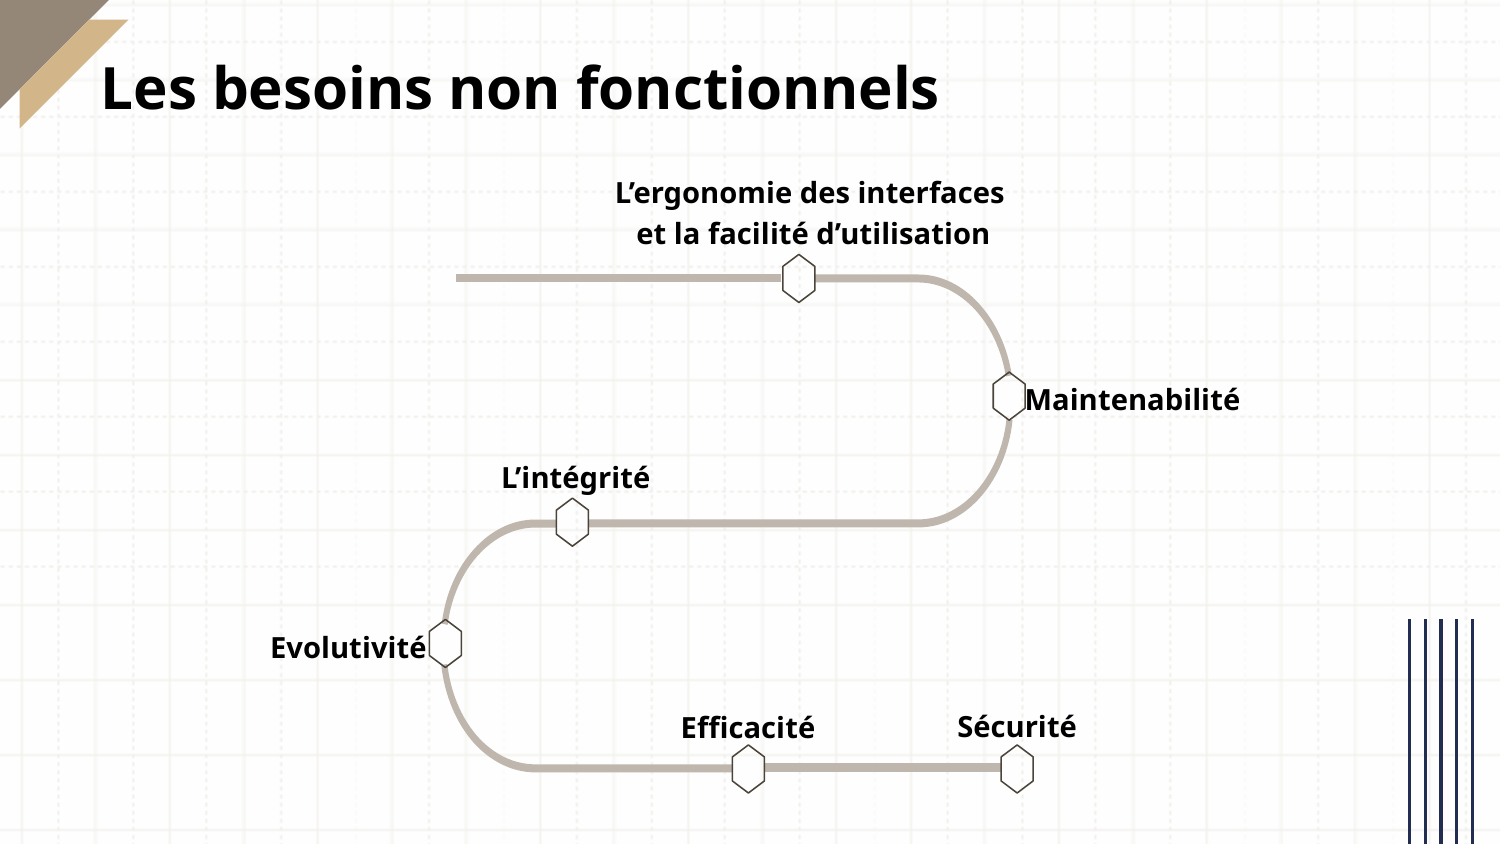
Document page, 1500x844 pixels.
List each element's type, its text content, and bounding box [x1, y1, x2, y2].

text_box Sécurité [942, 701, 1092, 751]
text_box [765, 762, 1001, 773]
text_box [782, 258, 815, 303]
text_box L’intégrité [486, 452, 666, 503]
text_box Maintenabilité [1009, 373, 1256, 424]
text_box [589, 419, 1013, 528]
text_box L’ergonomie des interfaces et la facilité d’utilisation [423, 162, 1174, 258]
text_box Evolutivité [232, 616, 450, 672]
text_box Efficacité [665, 702, 831, 753]
text_box [442, 672, 732, 773]
text_box [732, 753, 765, 793]
title Les besoins non fonctionnels [85, 35, 1350, 130]
text_box [455, 274, 782, 283]
text_box [450, 622, 462, 665]
text_box [1001, 751, 1034, 793]
text_box [556, 503, 589, 547]
text_box [442, 519, 556, 616]
text_box [993, 372, 1011, 421]
text_box [815, 274, 1012, 374]
